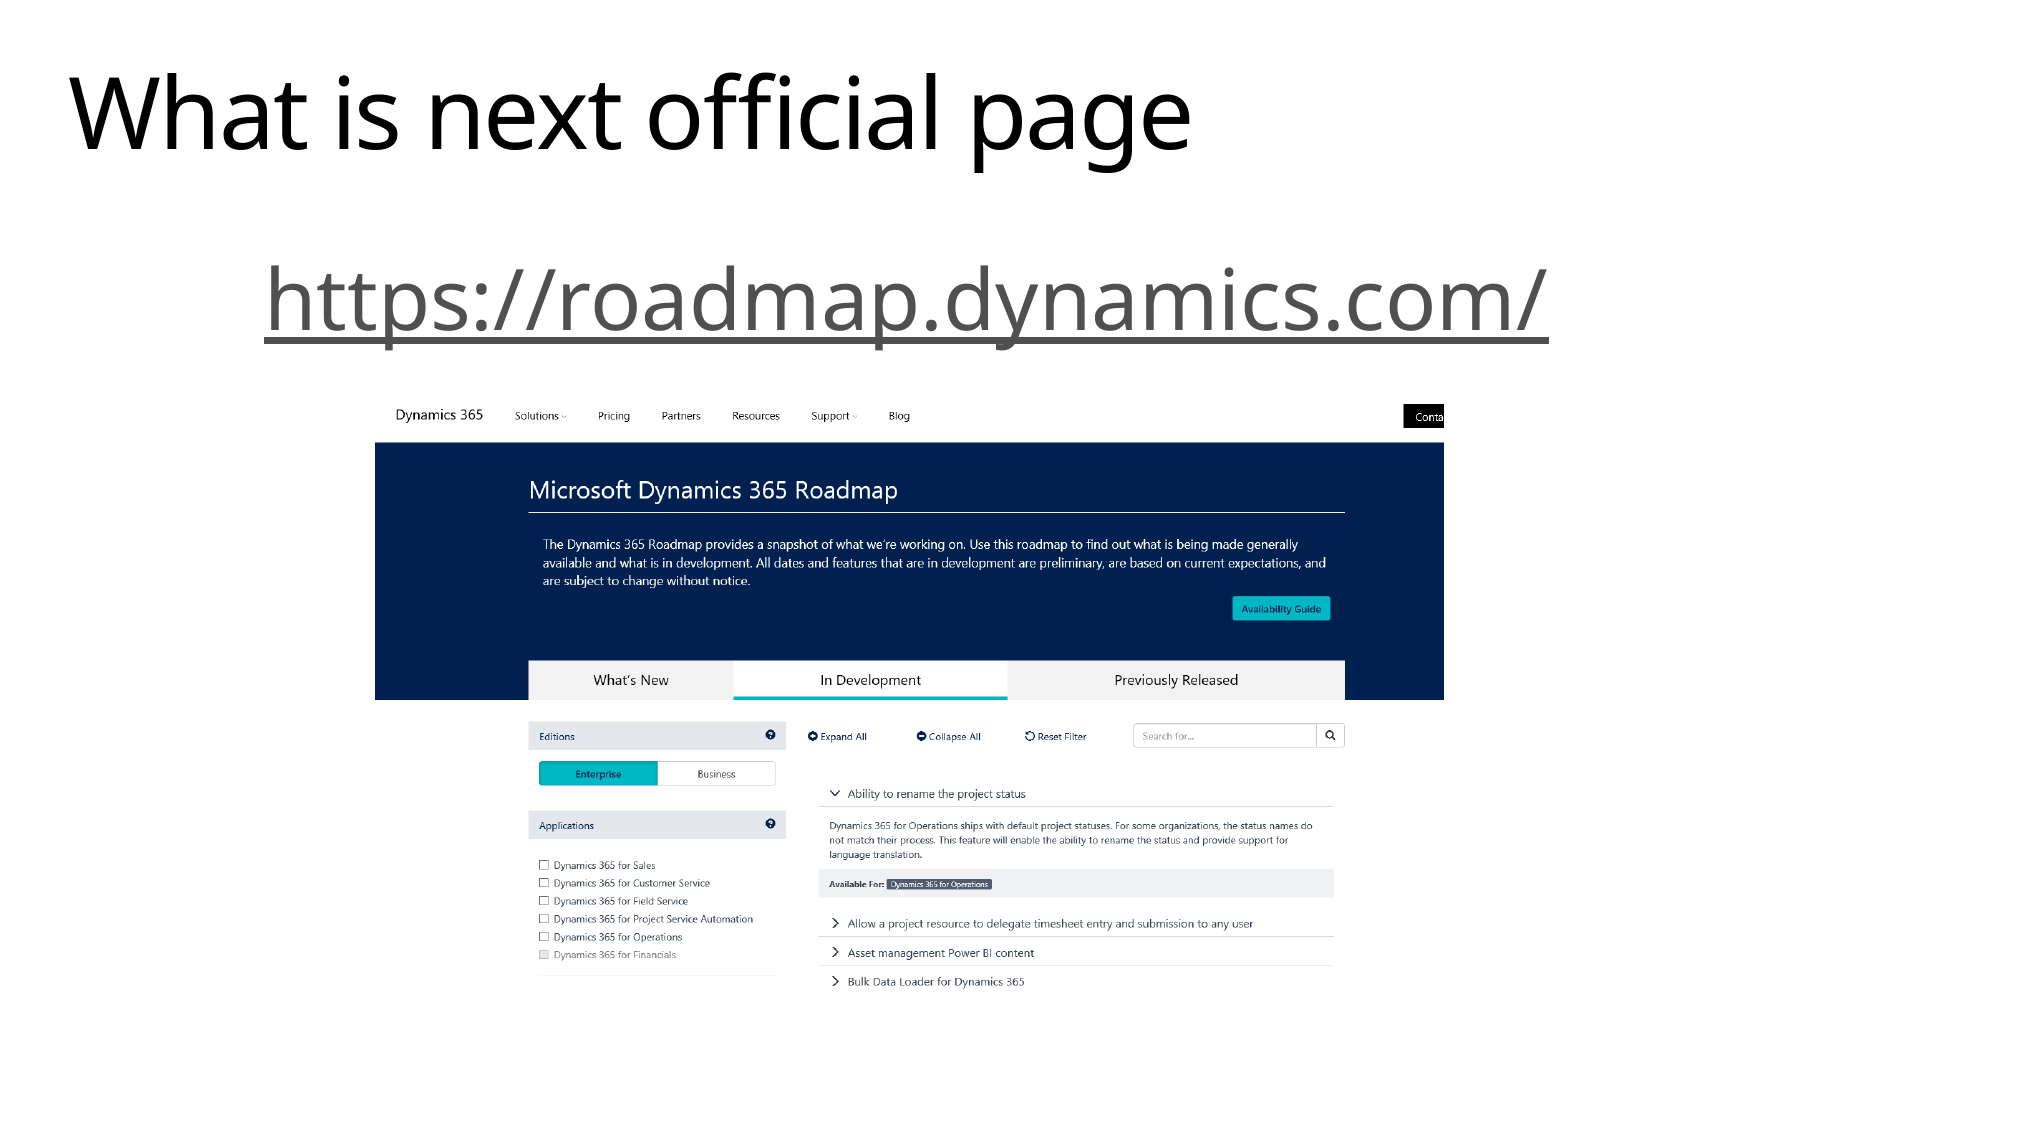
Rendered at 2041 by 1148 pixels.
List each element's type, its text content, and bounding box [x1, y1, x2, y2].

picture [375, 397, 1445, 991]
text_box https://roadmap.dynamics.com/ [249, 238, 1586, 369]
title What is next official page [45, 48, 1996, 199]
